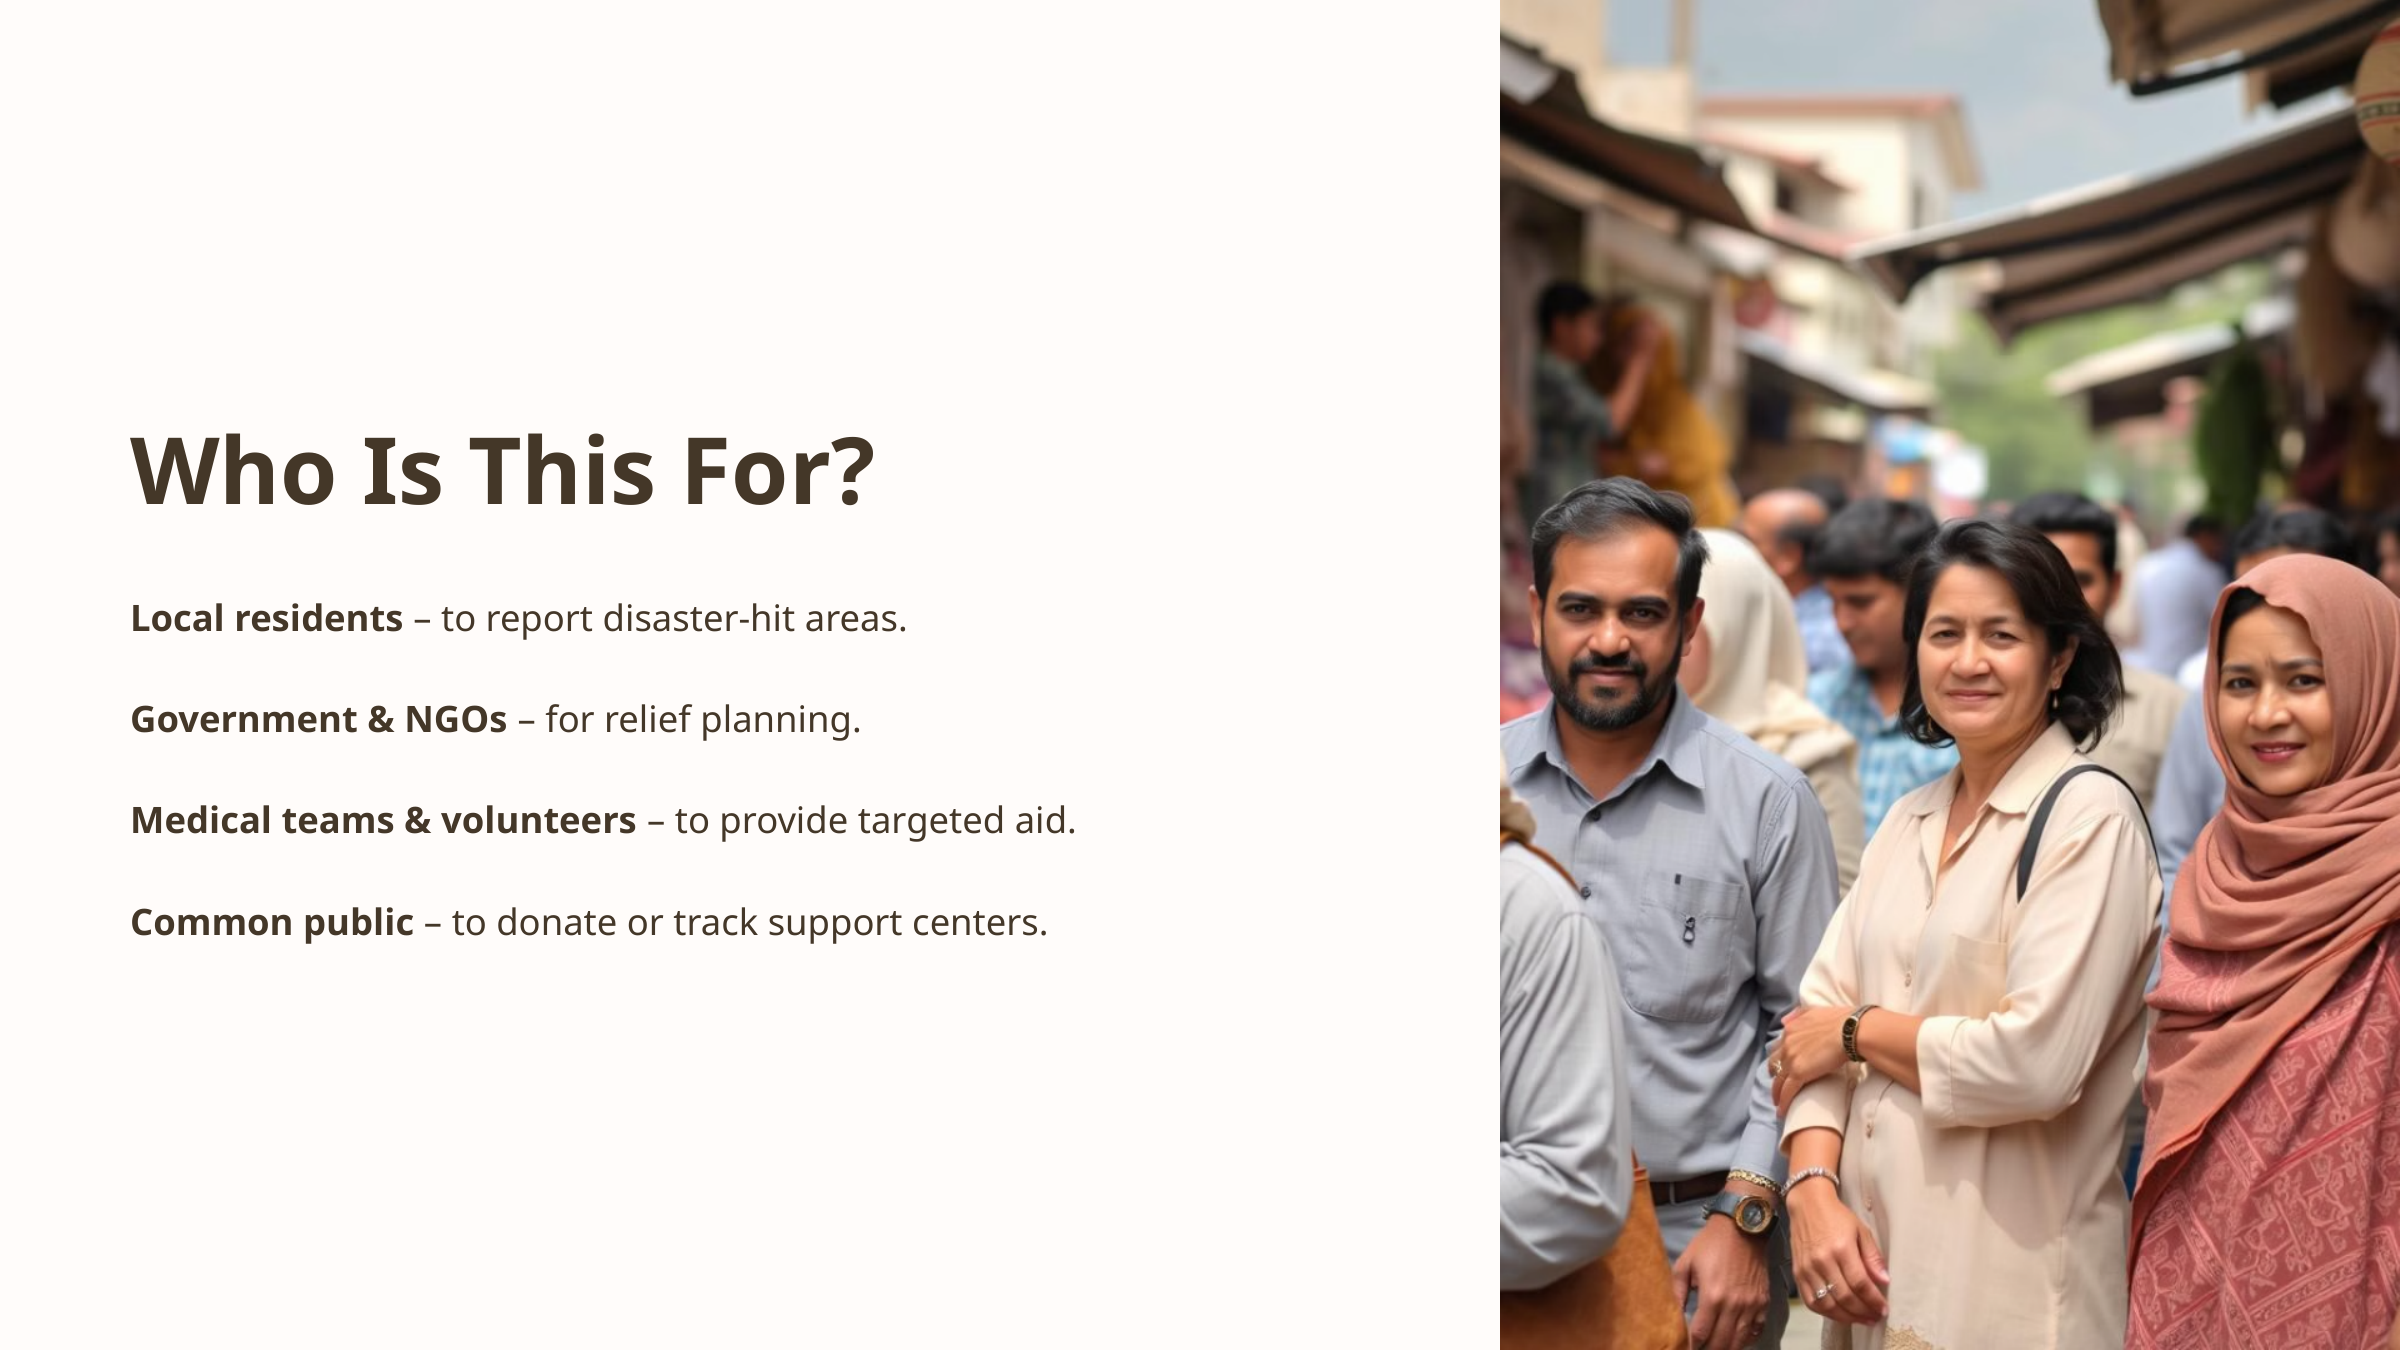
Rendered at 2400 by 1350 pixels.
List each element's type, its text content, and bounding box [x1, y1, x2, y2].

text_box Government & NGOs – for relief planning. [130, 680, 1370, 740]
picture [1499, 0, 2400, 1350]
text_box Who Is This For? [130, 407, 1061, 524]
text_box Medical teams & volunteers – to provide targeted aid. [130, 781, 1370, 842]
text_box Local residents – to report disaster-hit areas. [130, 579, 1370, 639]
text_box Common public – to donate or track support centers. [130, 883, 1370, 943]
